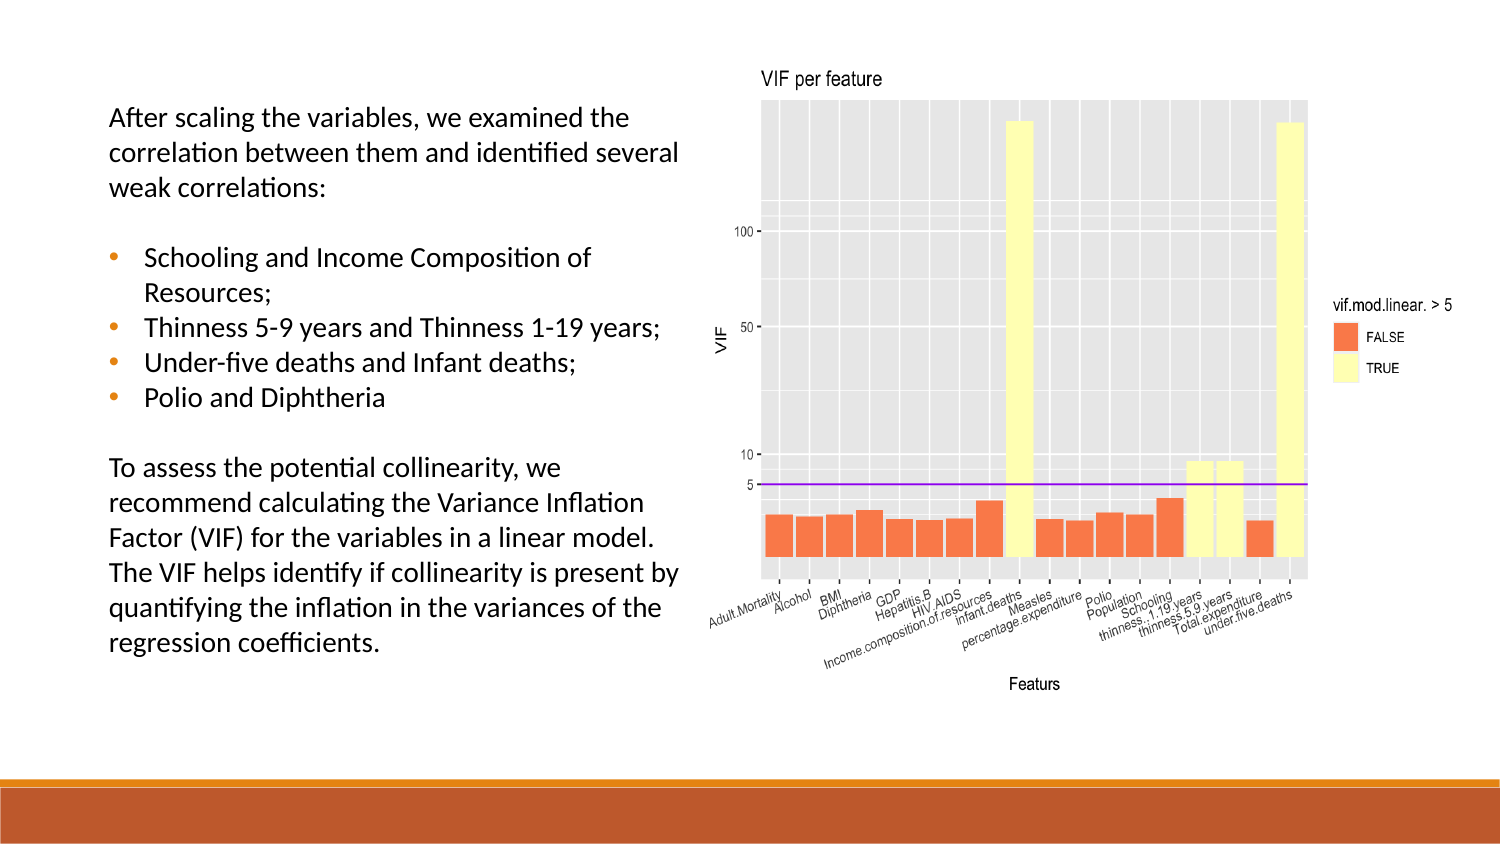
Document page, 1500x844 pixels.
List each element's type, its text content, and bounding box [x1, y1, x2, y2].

picture [706, 60, 1469, 703]
text_box After scaling the variables, we examined the correlation between them and identified several weak correlations: Schooling and Income Composition of Resources; Thinness 5-9 years and Thinness 1-19 years; Under-five deaths and Infant deaths; Polio and Diphtheria To assess the potential collinearity, we recommend calculating the Variance Inflation Factor (VIF) for the variables in a linear model. The VIF helps identify if collinearity is present by quantifying the inflation in the variances of the regression coefficients. [97, 93, 699, 664]
